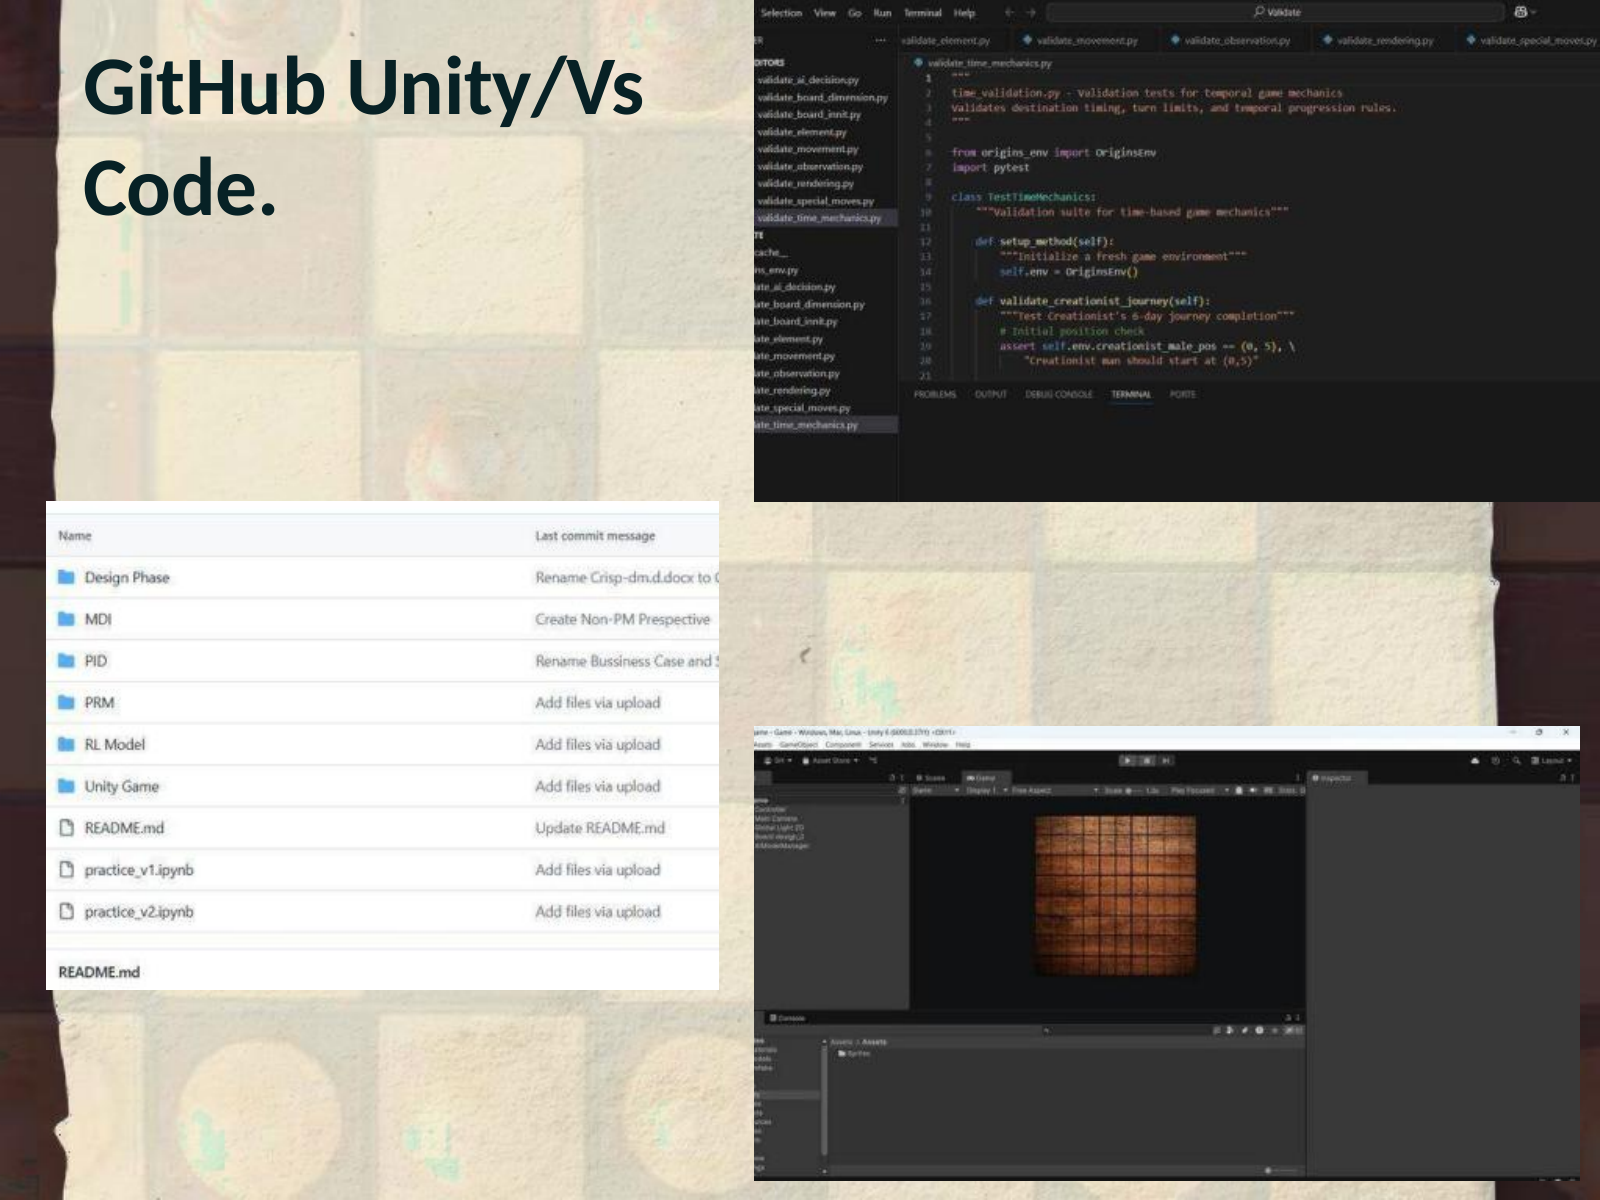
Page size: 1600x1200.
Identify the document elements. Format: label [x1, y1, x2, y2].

text_box [0, 0, 1600, 1200]
